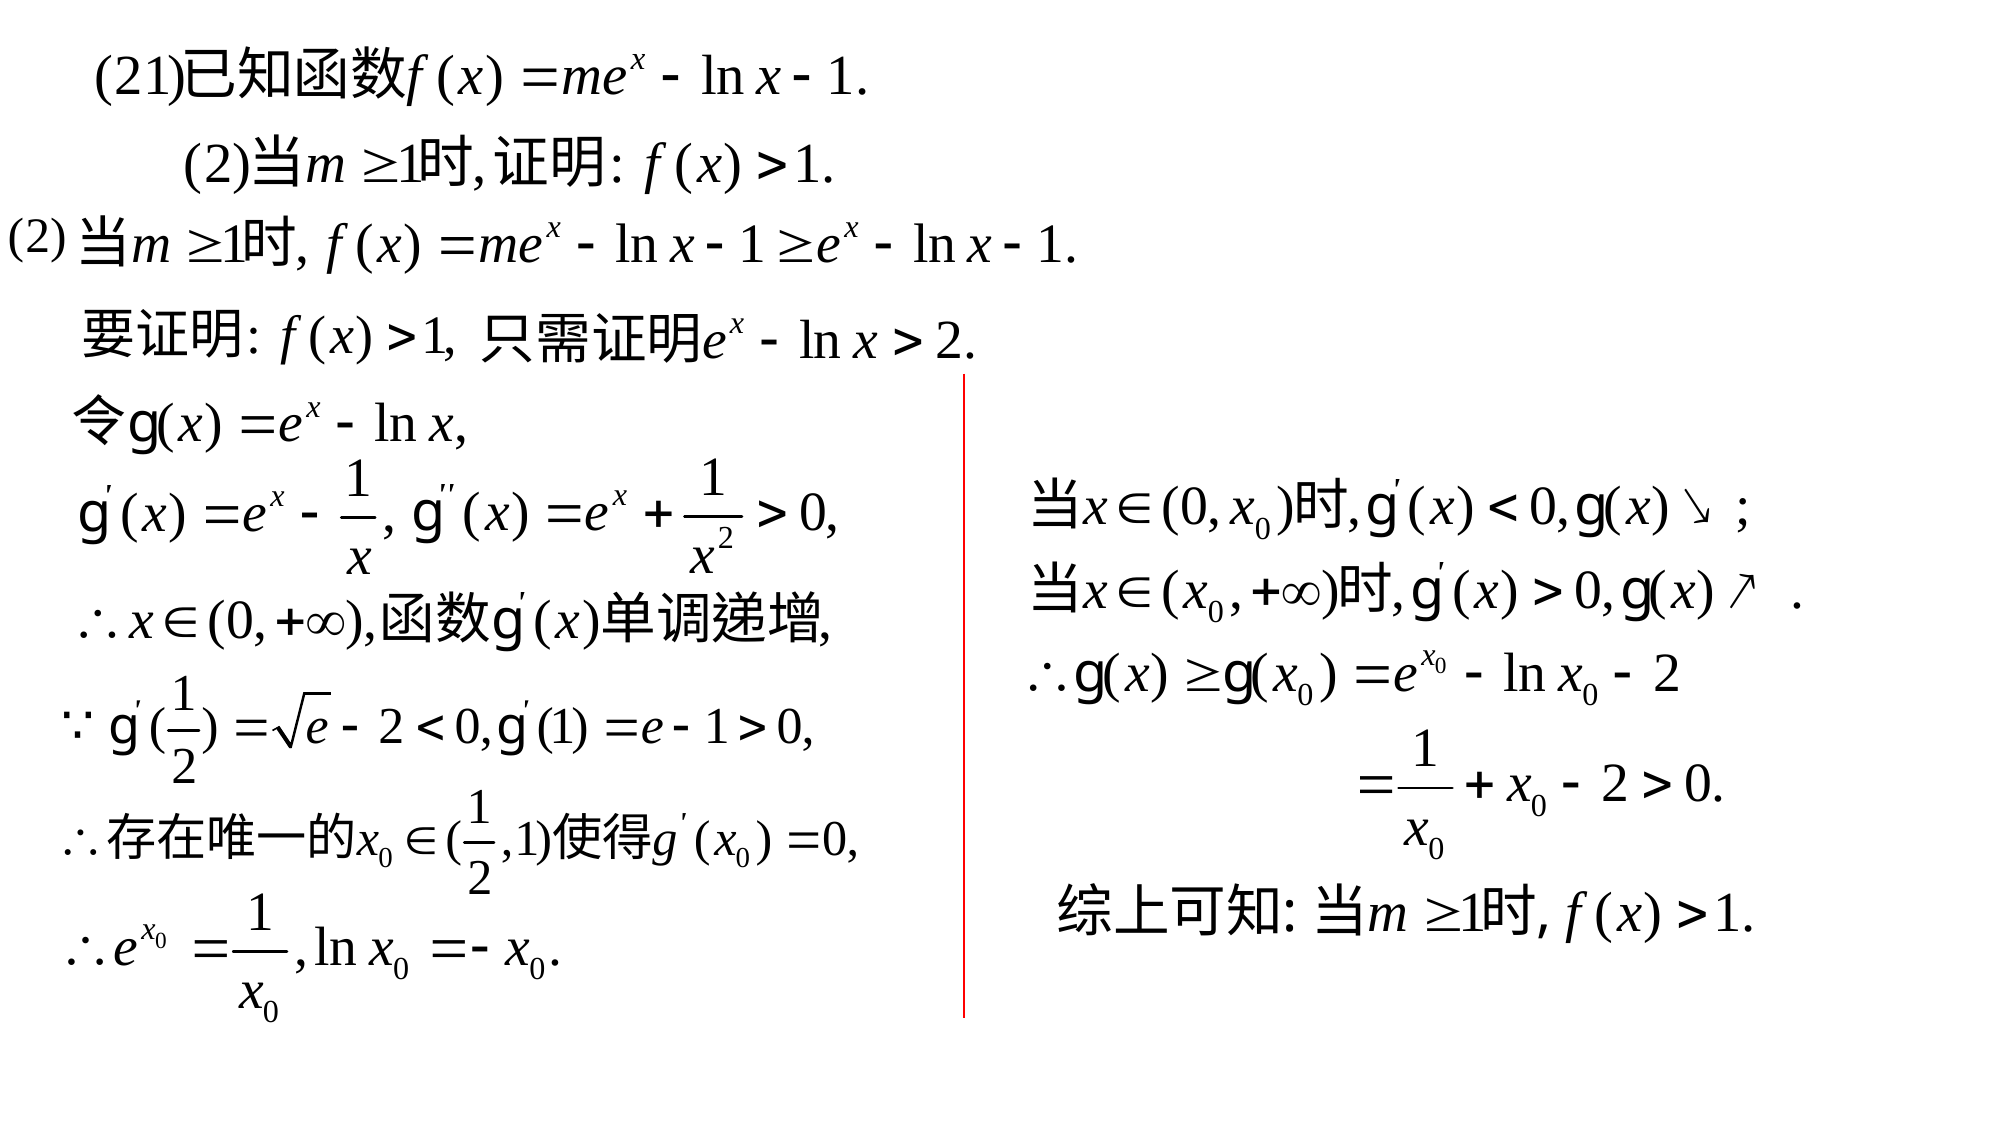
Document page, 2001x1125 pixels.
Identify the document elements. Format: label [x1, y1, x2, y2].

text_box [65, 381, 478, 465]
text_box [86, 34, 875, 201]
text_box [74, 578, 844, 662]
text_box [59, 775, 867, 906]
text_box [1050, 875, 1764, 956]
text_box [0, 207, 71, 274]
text_box [61, 877, 572, 1035]
text_box [1345, 714, 1731, 872]
text_box [1023, 631, 1691, 719]
text_box [61, 661, 825, 775]
text_box [1023, 547, 1812, 636]
text_box [405, 442, 850, 586]
text_box [71, 444, 405, 587]
text_box [74, 299, 467, 377]
text_box [71, 201, 1087, 286]
text_box [1023, 464, 1761, 547]
text_box [475, 298, 986, 377]
